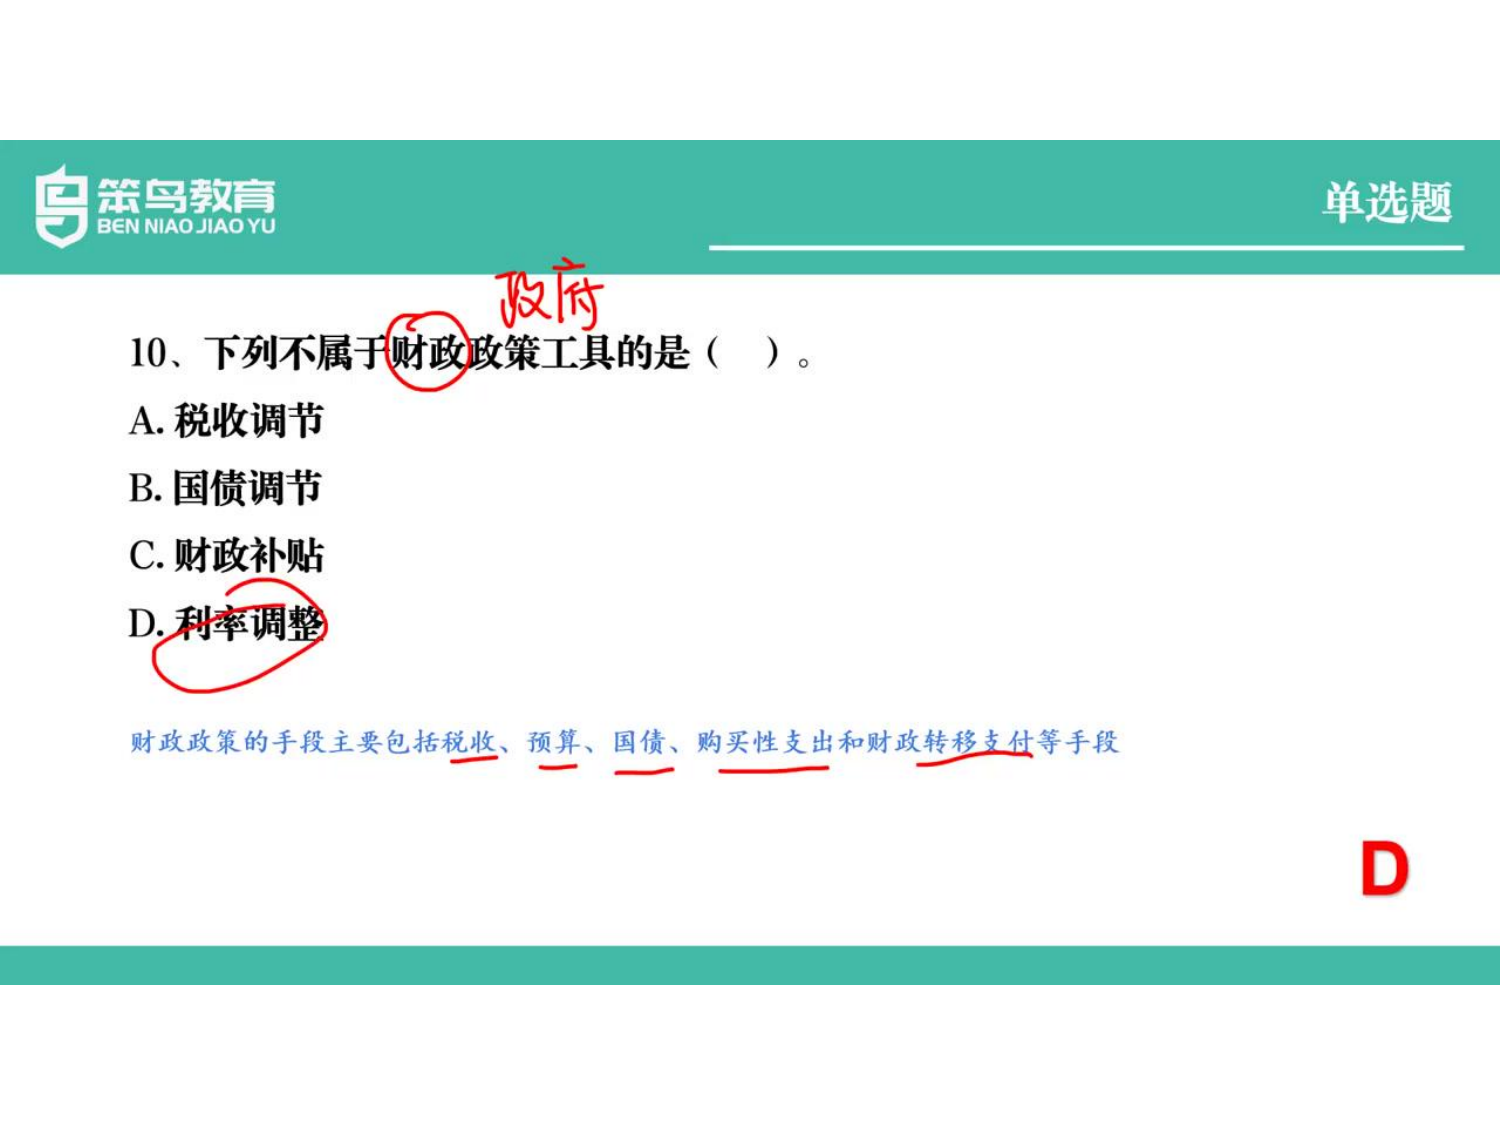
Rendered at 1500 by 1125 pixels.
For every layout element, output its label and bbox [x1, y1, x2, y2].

picture [0, 140, 1500, 985]
